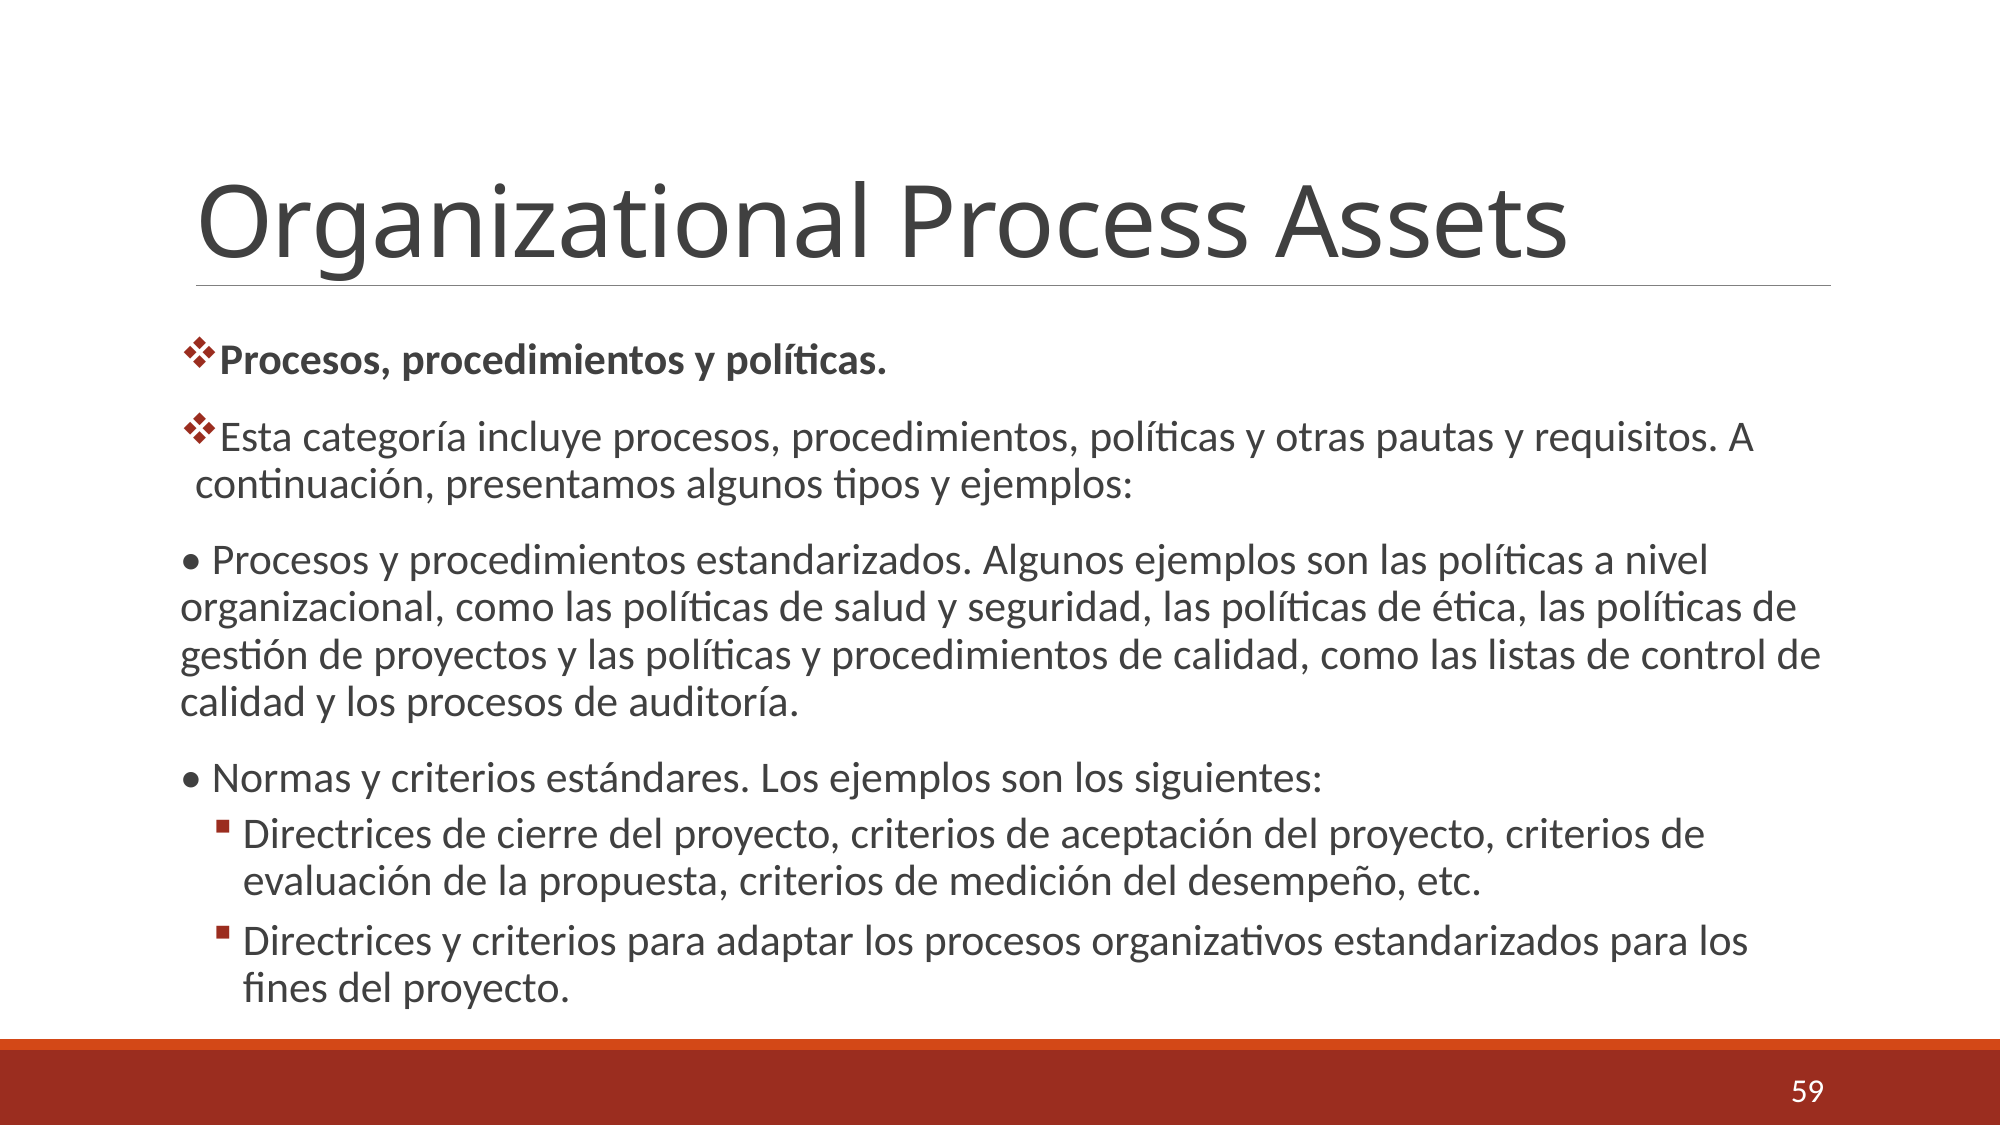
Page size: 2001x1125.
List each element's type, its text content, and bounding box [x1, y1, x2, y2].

list Procesos, procedimientos y políticas. Esta categoría incluye procesos, procedimientos, políticas y otras pautas y requisitos. A continuación, presentamos algunos tipos y ejemplos: • Procesos y procedimientos estandarizados. Algunos ejemplos son las políticas a nivel organizacional, como las políticas de salud y seguridad, las políticas de ética, las políticas de gestión de proyectos y las políticas y procedimientos de calidad, como las listas de control de calidad y los procesos de auditoría. • Normas y criterios estándares. Los ejemplos son los siguientes: Directrices de cierre del proyecto, criterios de aceptación del proyecto, criterios de evaluación de la propuesta, criterios de medición del desempeño, etc. Directrices y criterios para adaptar los procesos organizativos estandarizados para los fines del proyecto. [180, 329, 1830, 1016]
slide_number 59 [1624, 1059, 1840, 1120]
title Organizational Process Assets [180, 47, 1830, 285]
